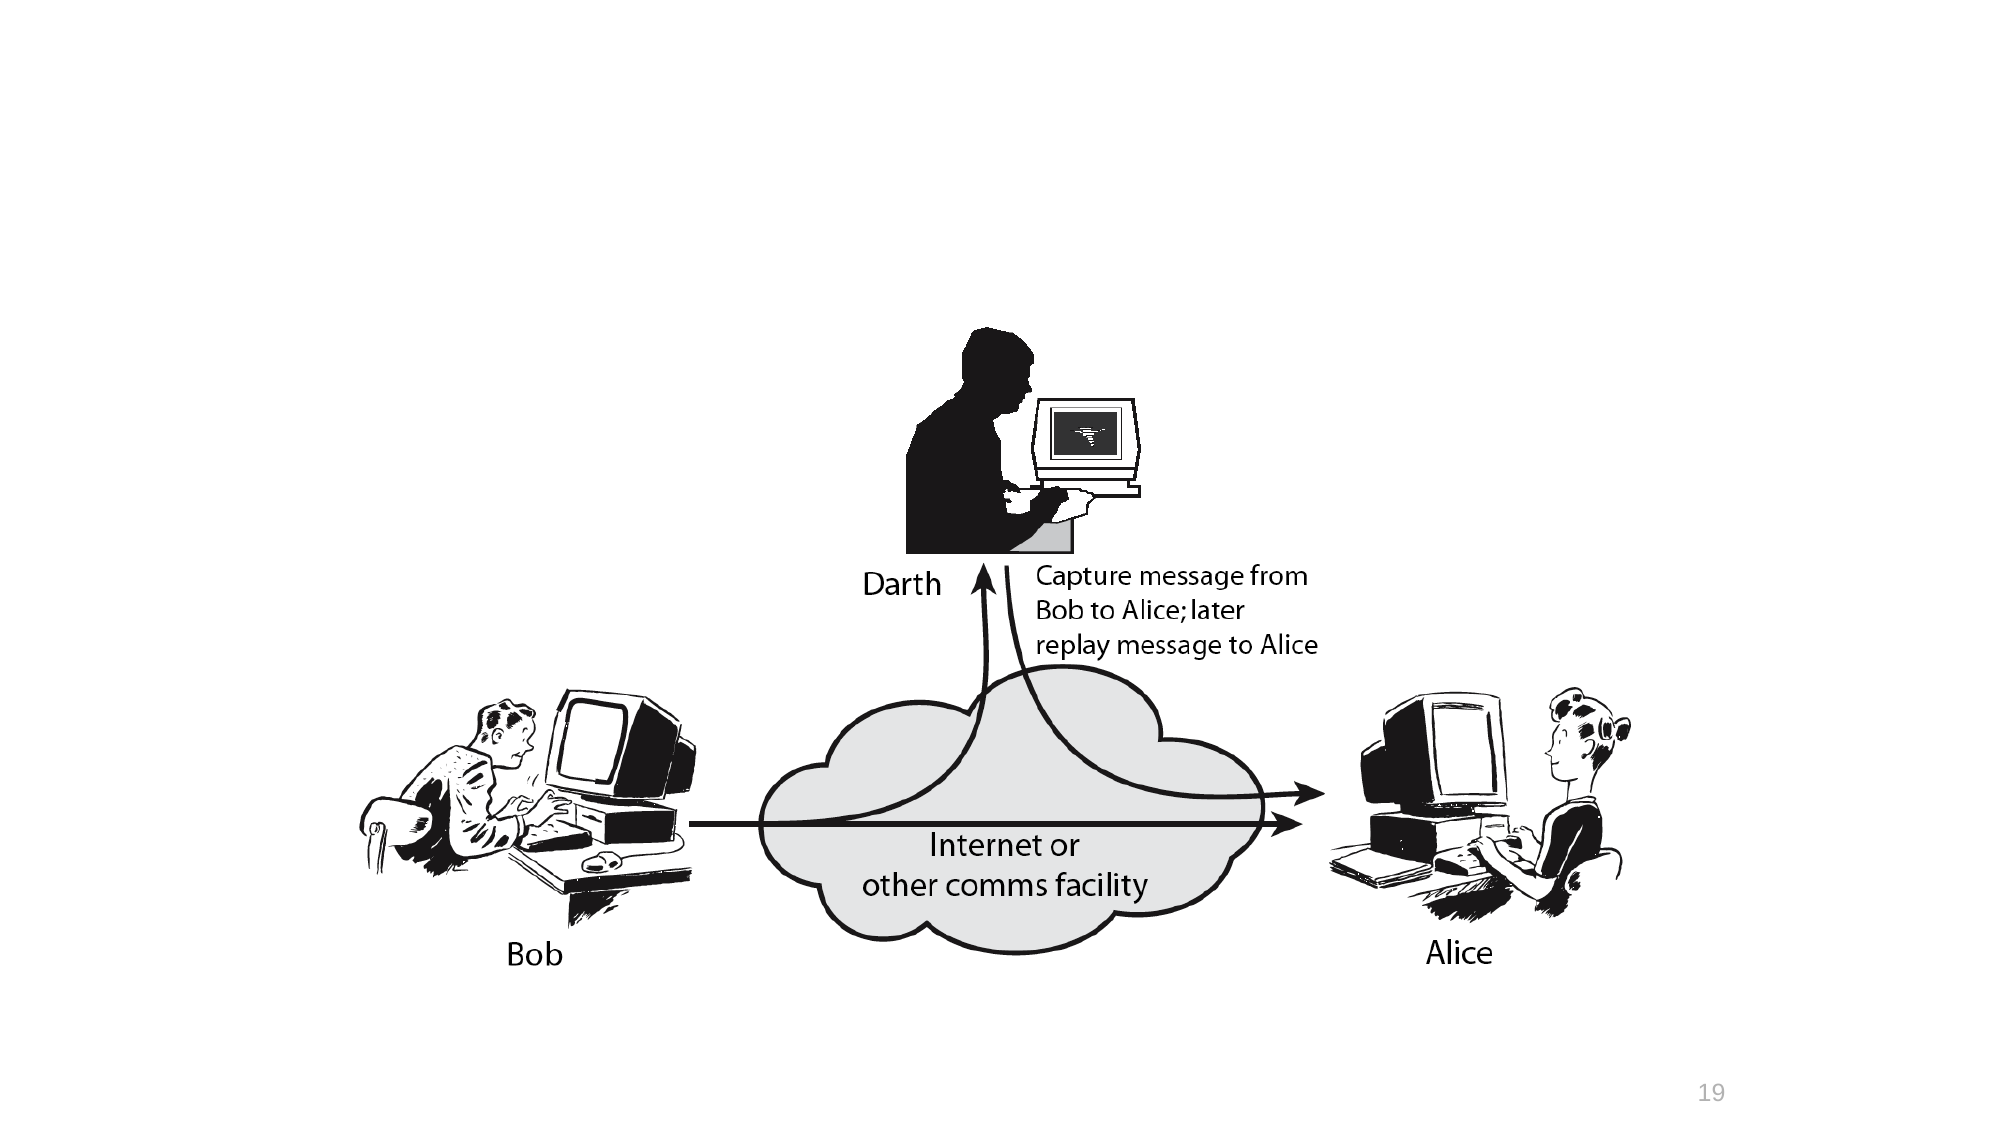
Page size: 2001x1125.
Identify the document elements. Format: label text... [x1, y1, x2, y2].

slide_number 19 [1638, 1080, 1741, 1103]
picture [326, 302, 1673, 997]
